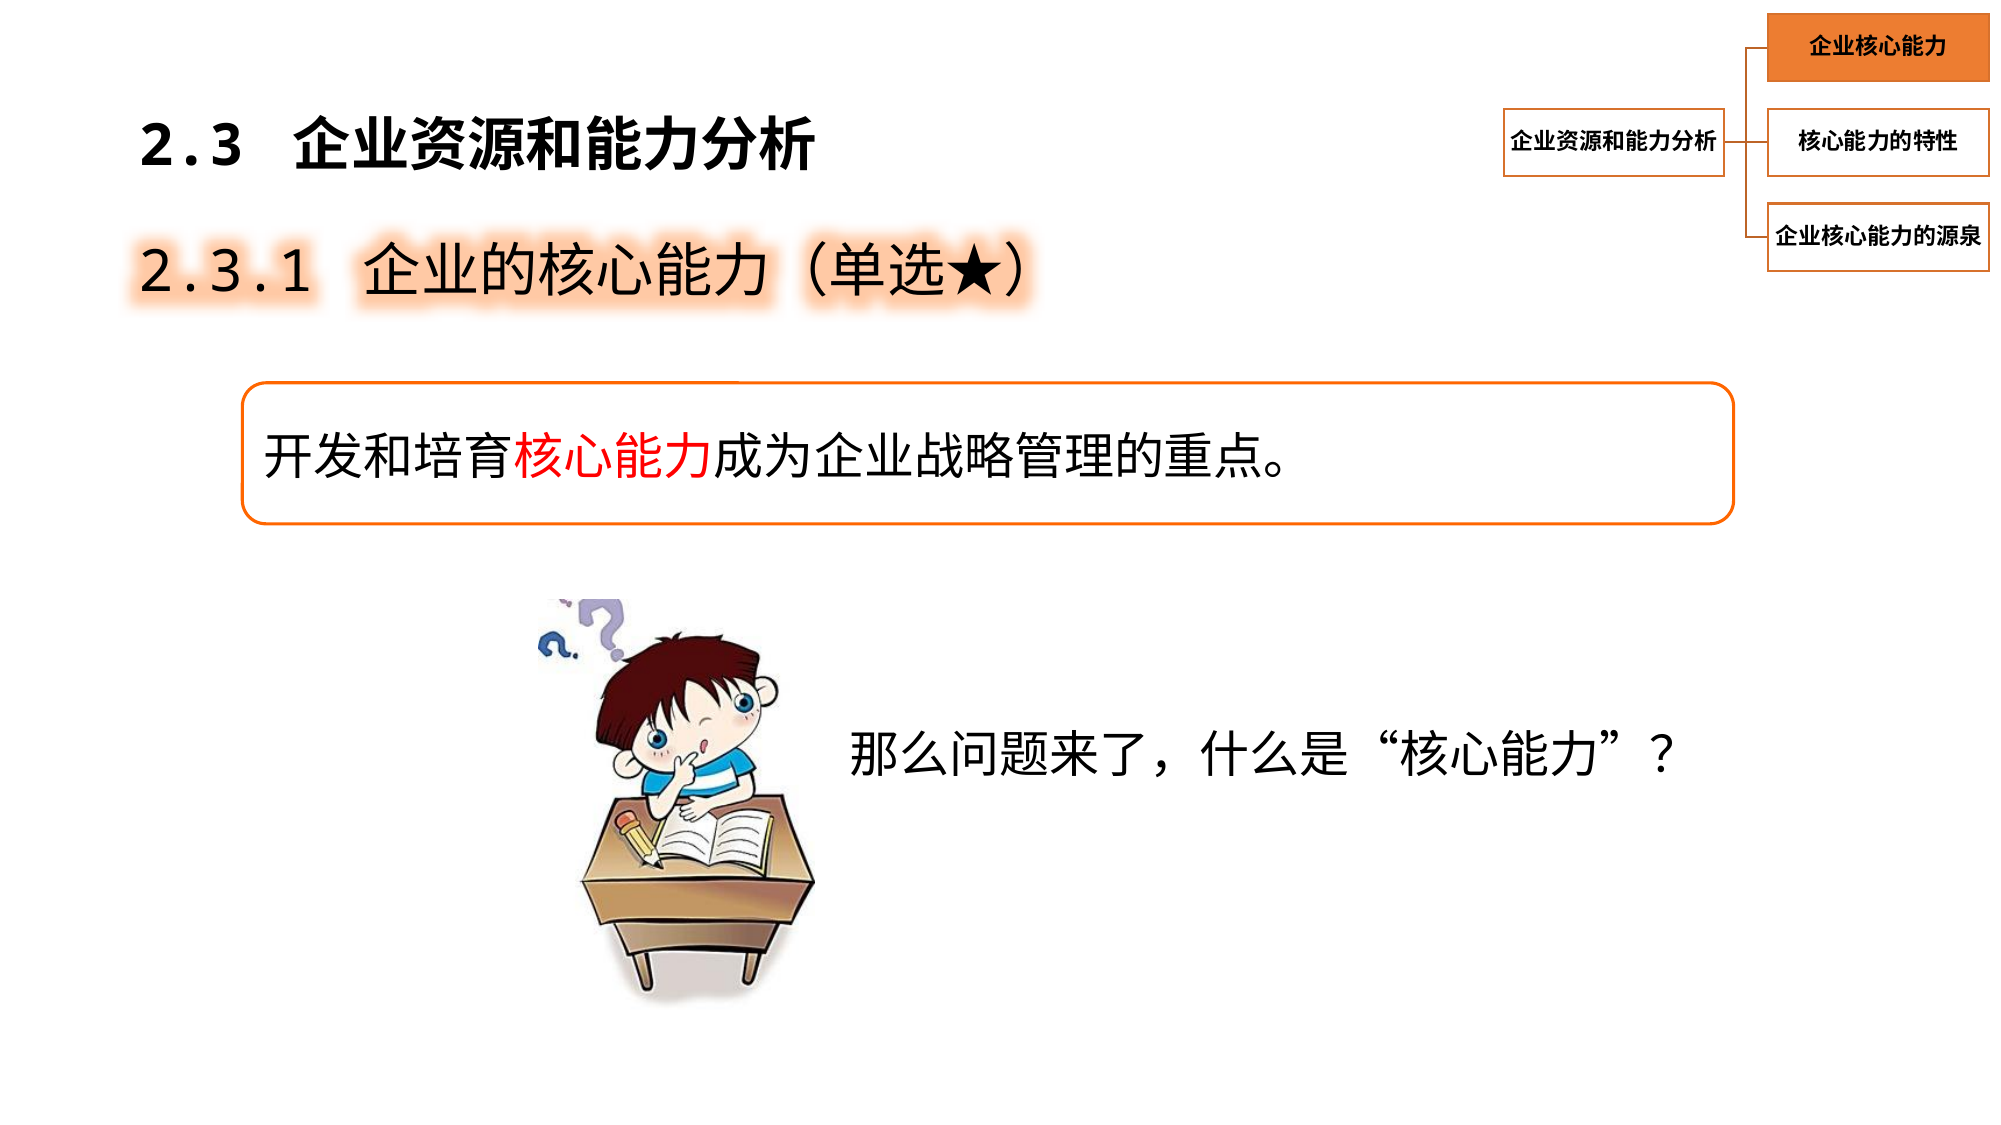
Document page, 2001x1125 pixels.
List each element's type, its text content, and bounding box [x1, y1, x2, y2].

text_box 2.3.2.0 核心能力的特性（选择★） [114, 166, 1954, 339]
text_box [1449, 13, 2000, 271]
text_box 顾客讨价 还价的能力 [118, 172, 1949, 335]
text_box 2.3 企业资源和能力分析 [120, 97, 1449, 152]
text_box 2.3.1 企业的核心能力（单选★） [120, 172, 1945, 329]
text_box 那么问题来了，什么是“核心能力”？ [834, 714, 1763, 790]
picture [538, 599, 815, 1023]
text_box 开发和培育核心能力成为企业战略管理的重点。 [241, 381, 1735, 525]
